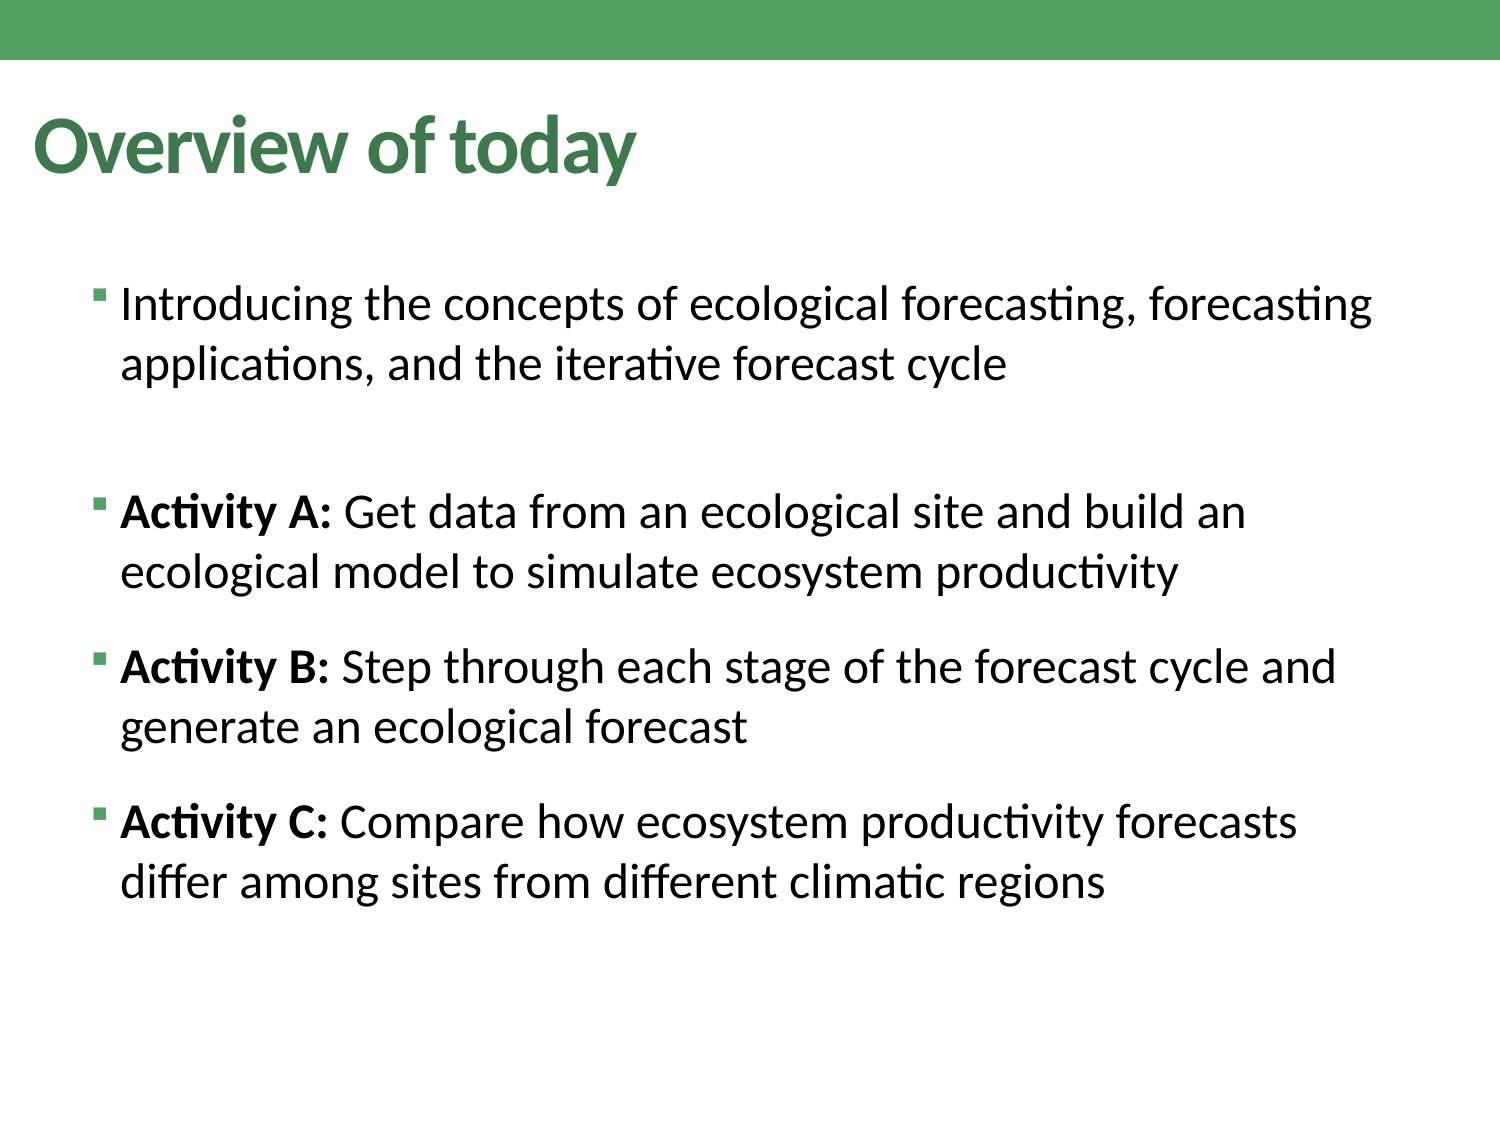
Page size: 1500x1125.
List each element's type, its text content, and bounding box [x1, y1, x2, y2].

title Overview of today [0, 59, 1350, 222]
list Introducing the concepts of ecological forecasting, forecasting applications, and the iterative forecast cycle Activity A: Get data from an ecological site and build an ecological model to simulate ecosystem productivity Activity B: Step through each stage of the forecast cycle and generate an ecological forecast Activity C: Compare how ecosystem productivity forecasts differ among sites from different climatic regions [75, 262, 1425, 1063]
